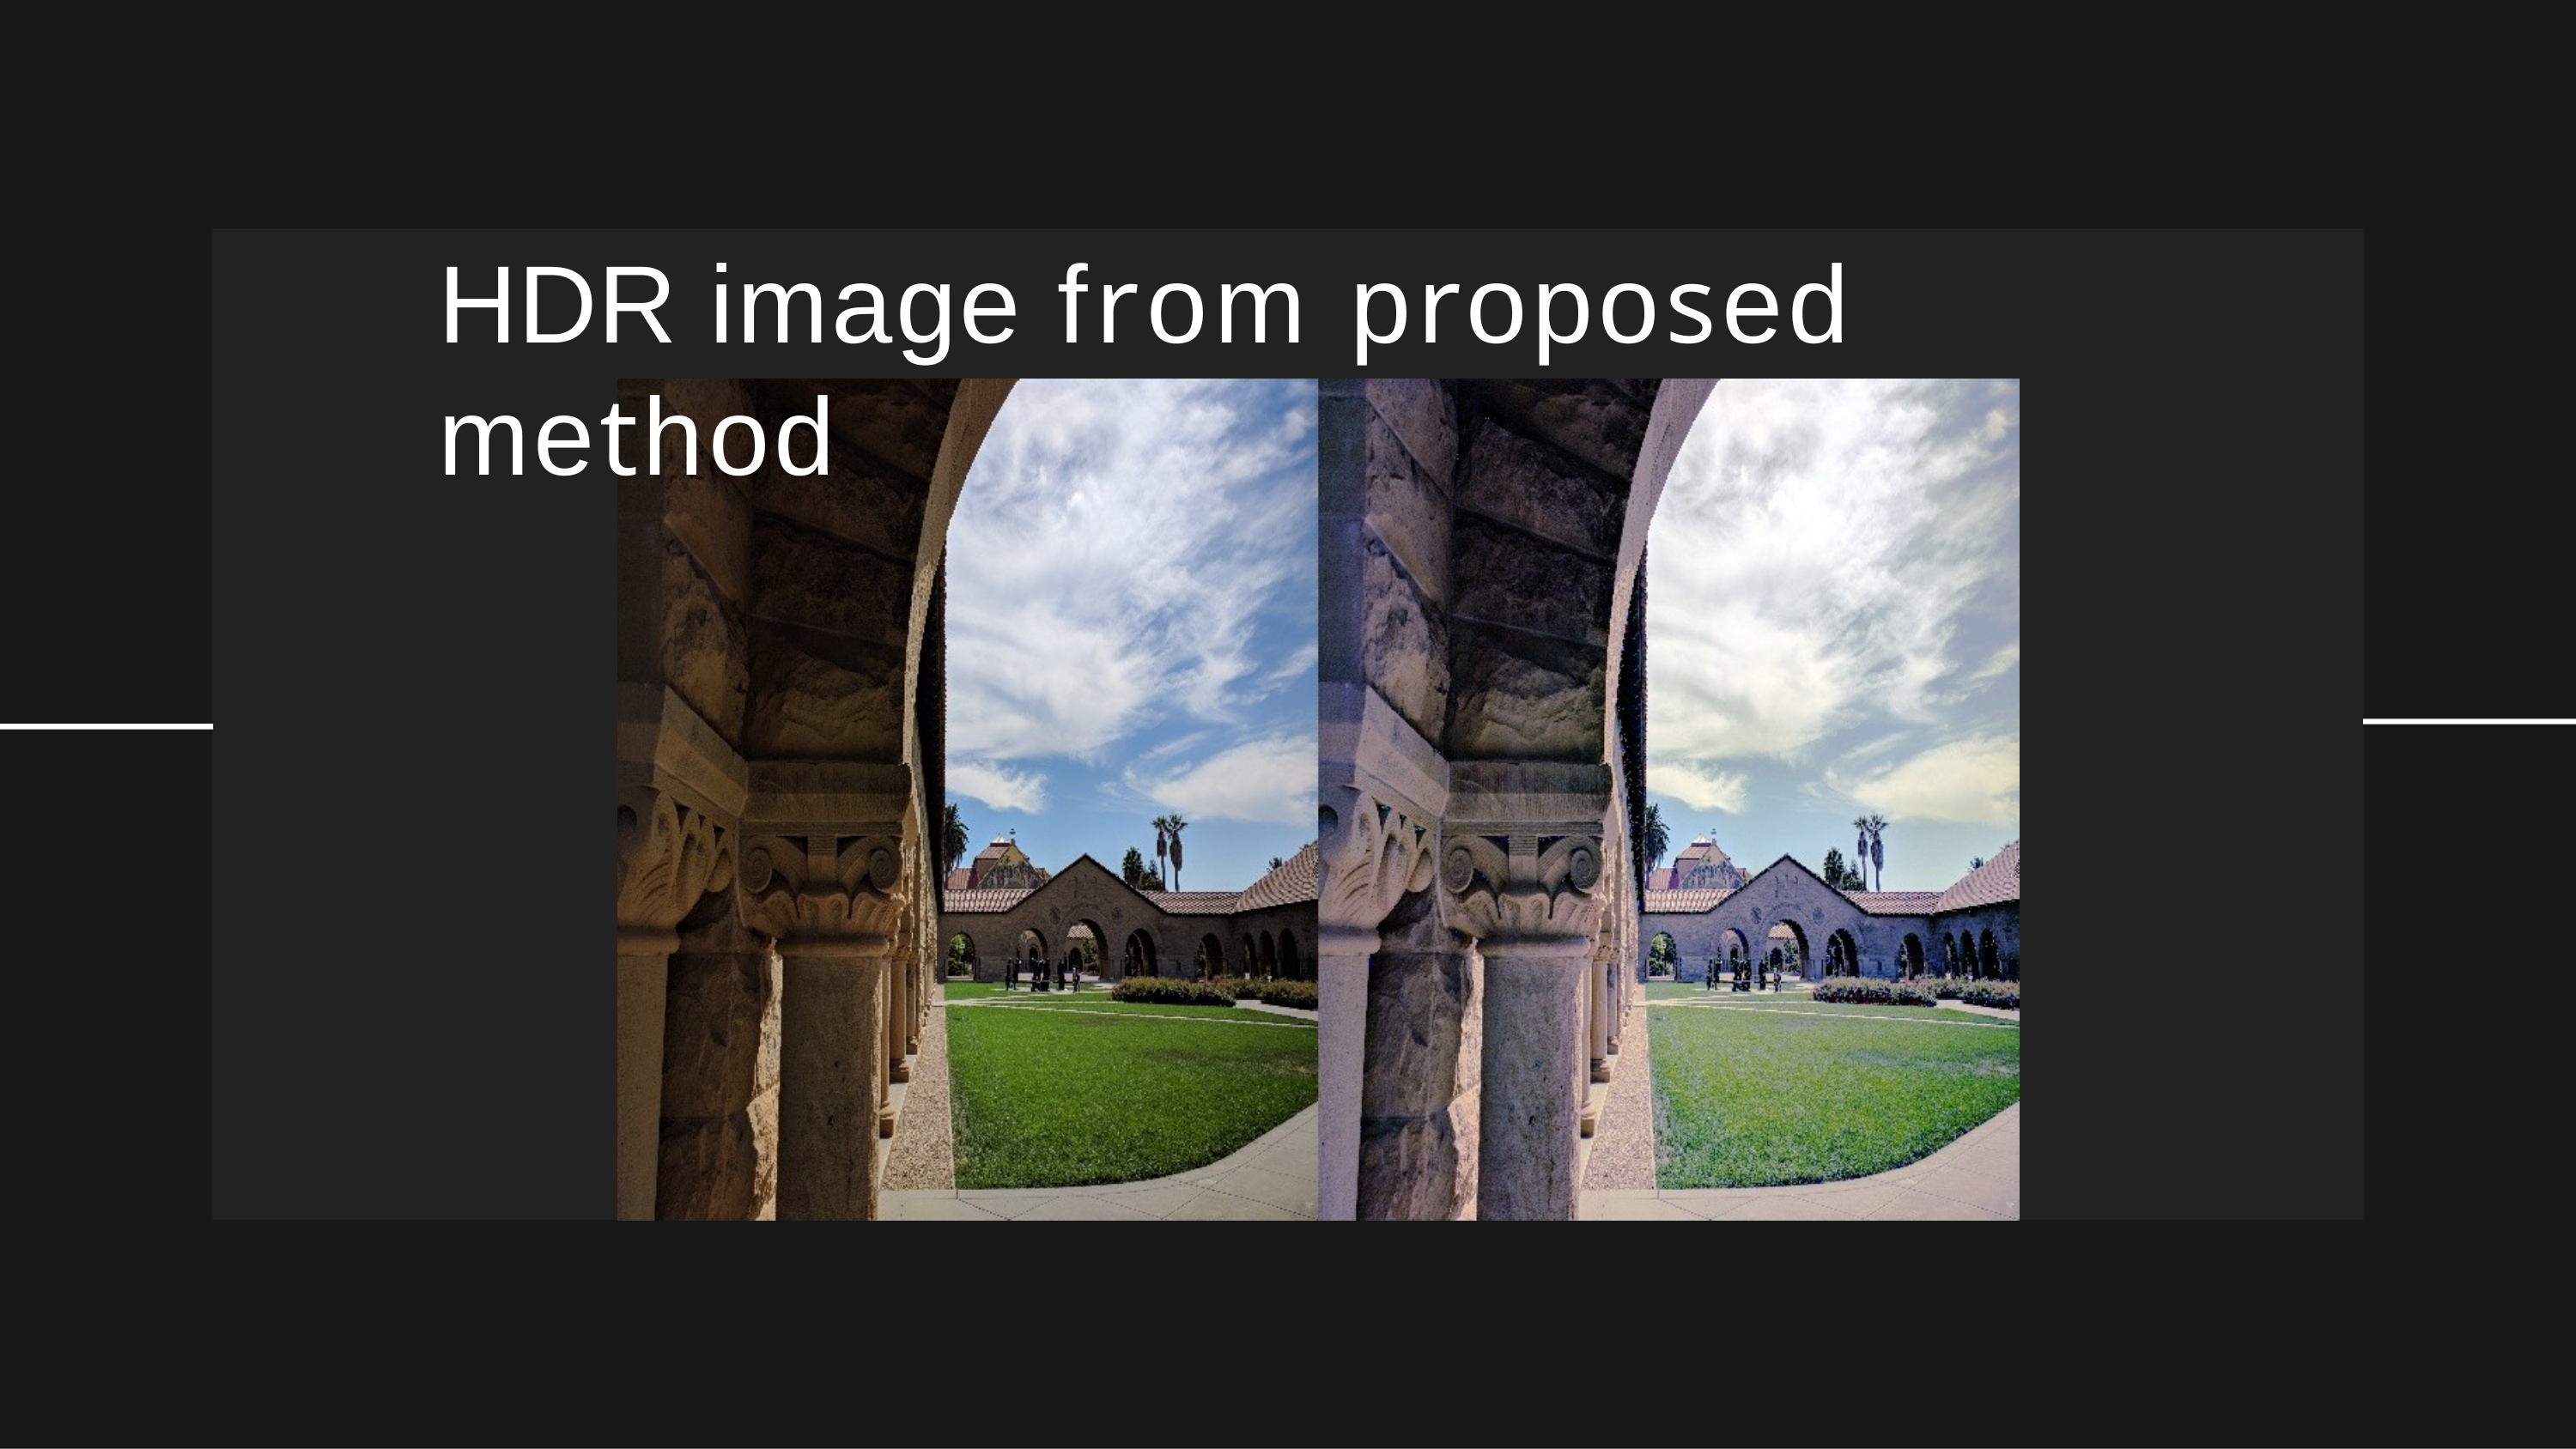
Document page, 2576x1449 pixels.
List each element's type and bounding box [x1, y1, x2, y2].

text_box [0, 228, 2576, 1221]
